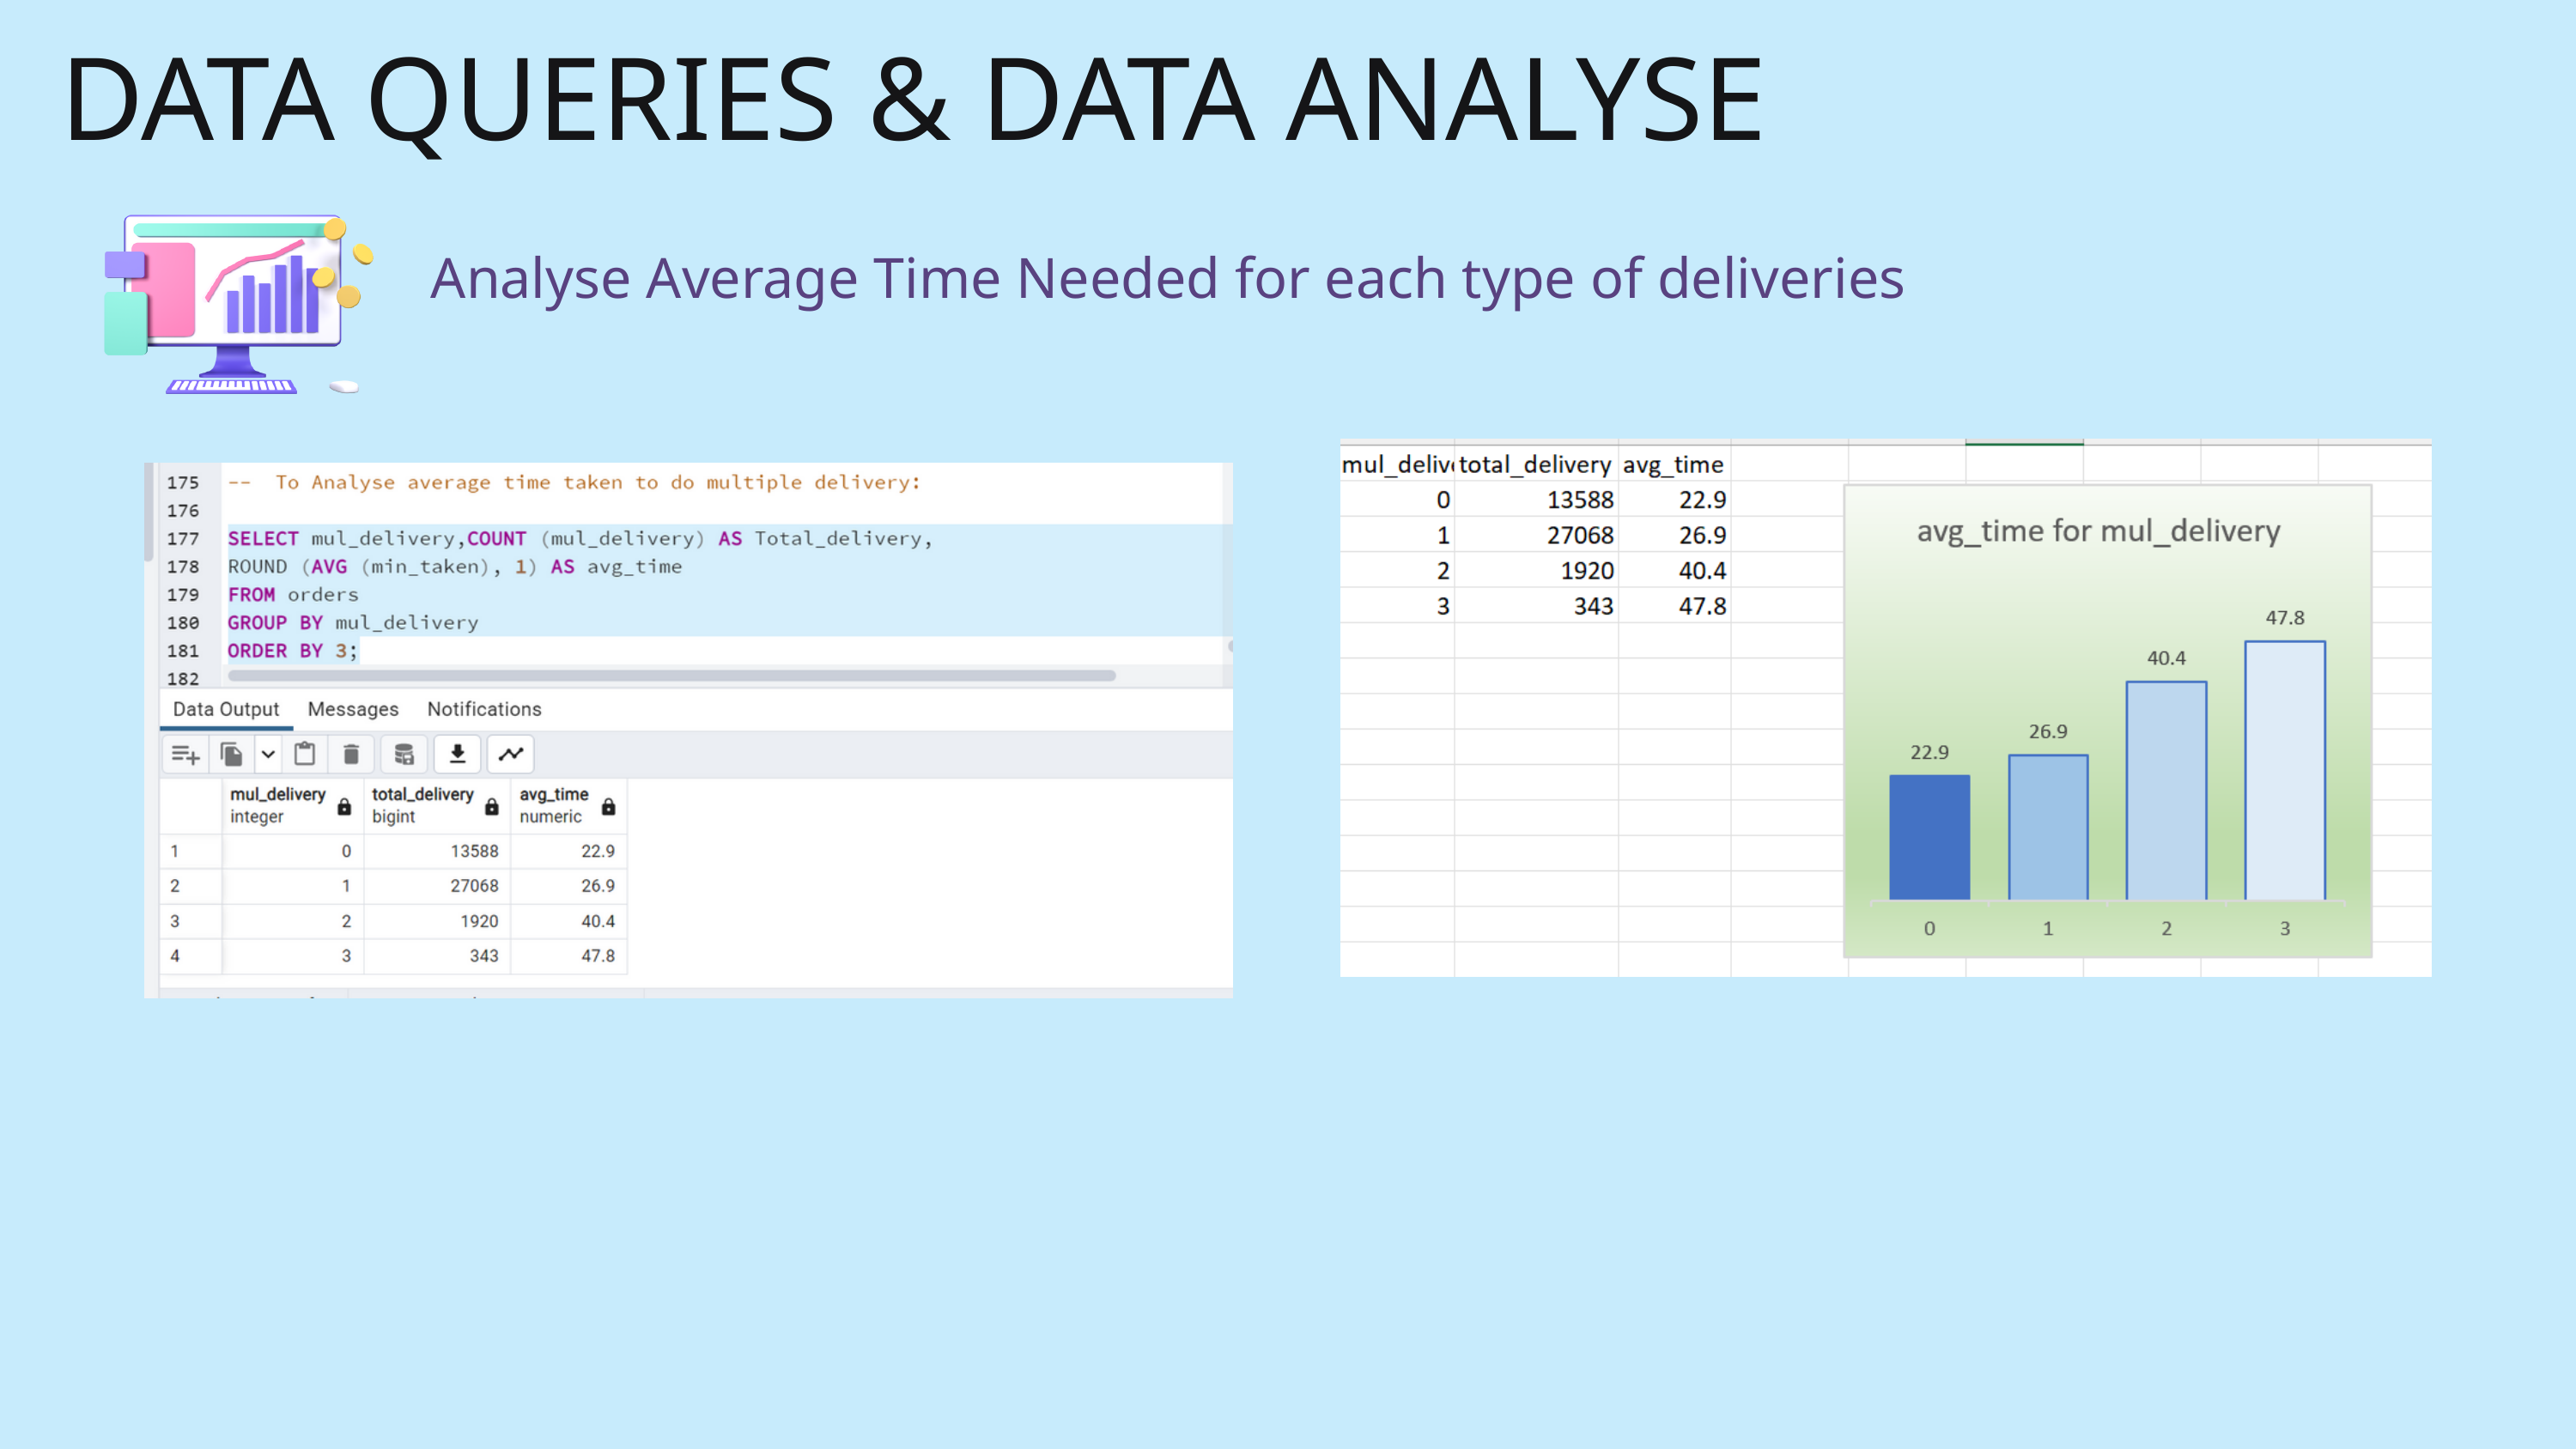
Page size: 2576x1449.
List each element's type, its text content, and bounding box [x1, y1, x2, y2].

text_box DATA QUERIES & DATA ANALYSE [60, 3, 2244, 164]
picture [104, 215, 374, 394]
text_box Analyse Average Time Needed for each type of deliveries [430, 246, 2244, 310]
picture [144, 463, 1234, 998]
picture [1340, 438, 2432, 977]
